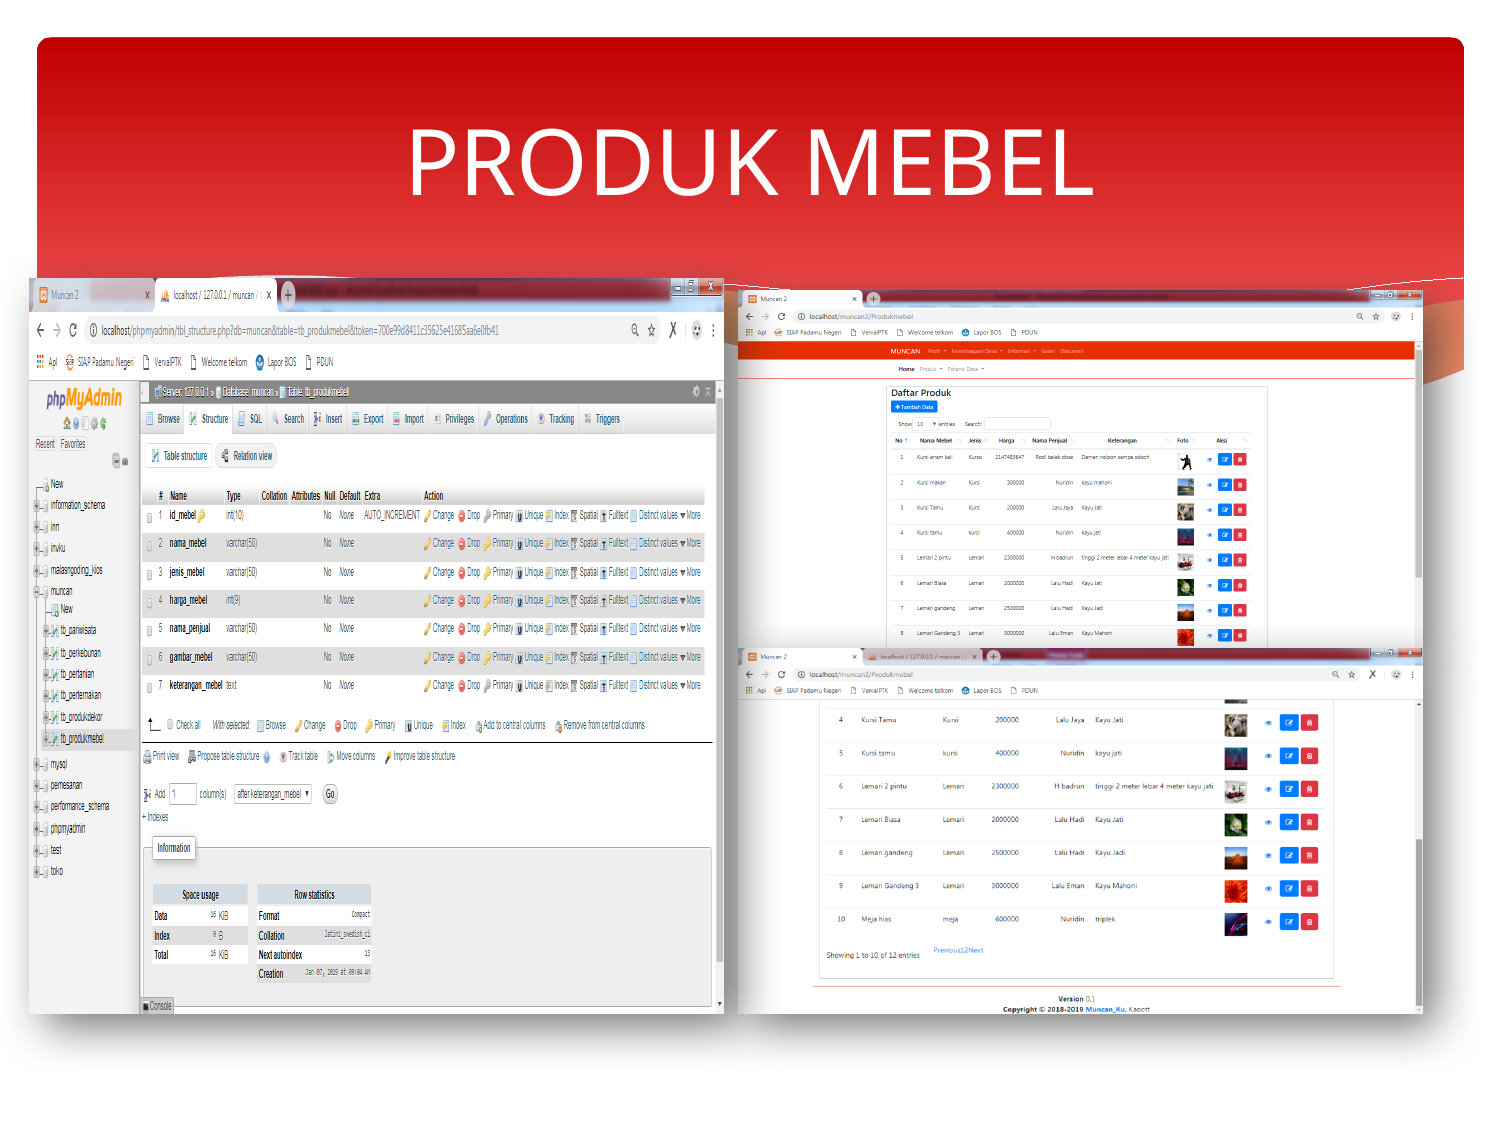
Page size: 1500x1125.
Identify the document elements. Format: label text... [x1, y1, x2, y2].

picture [737, 290, 1423, 1015]
title PRODUK MEBEL [75, 55, 1425, 261]
picture [29, 278, 724, 1015]
